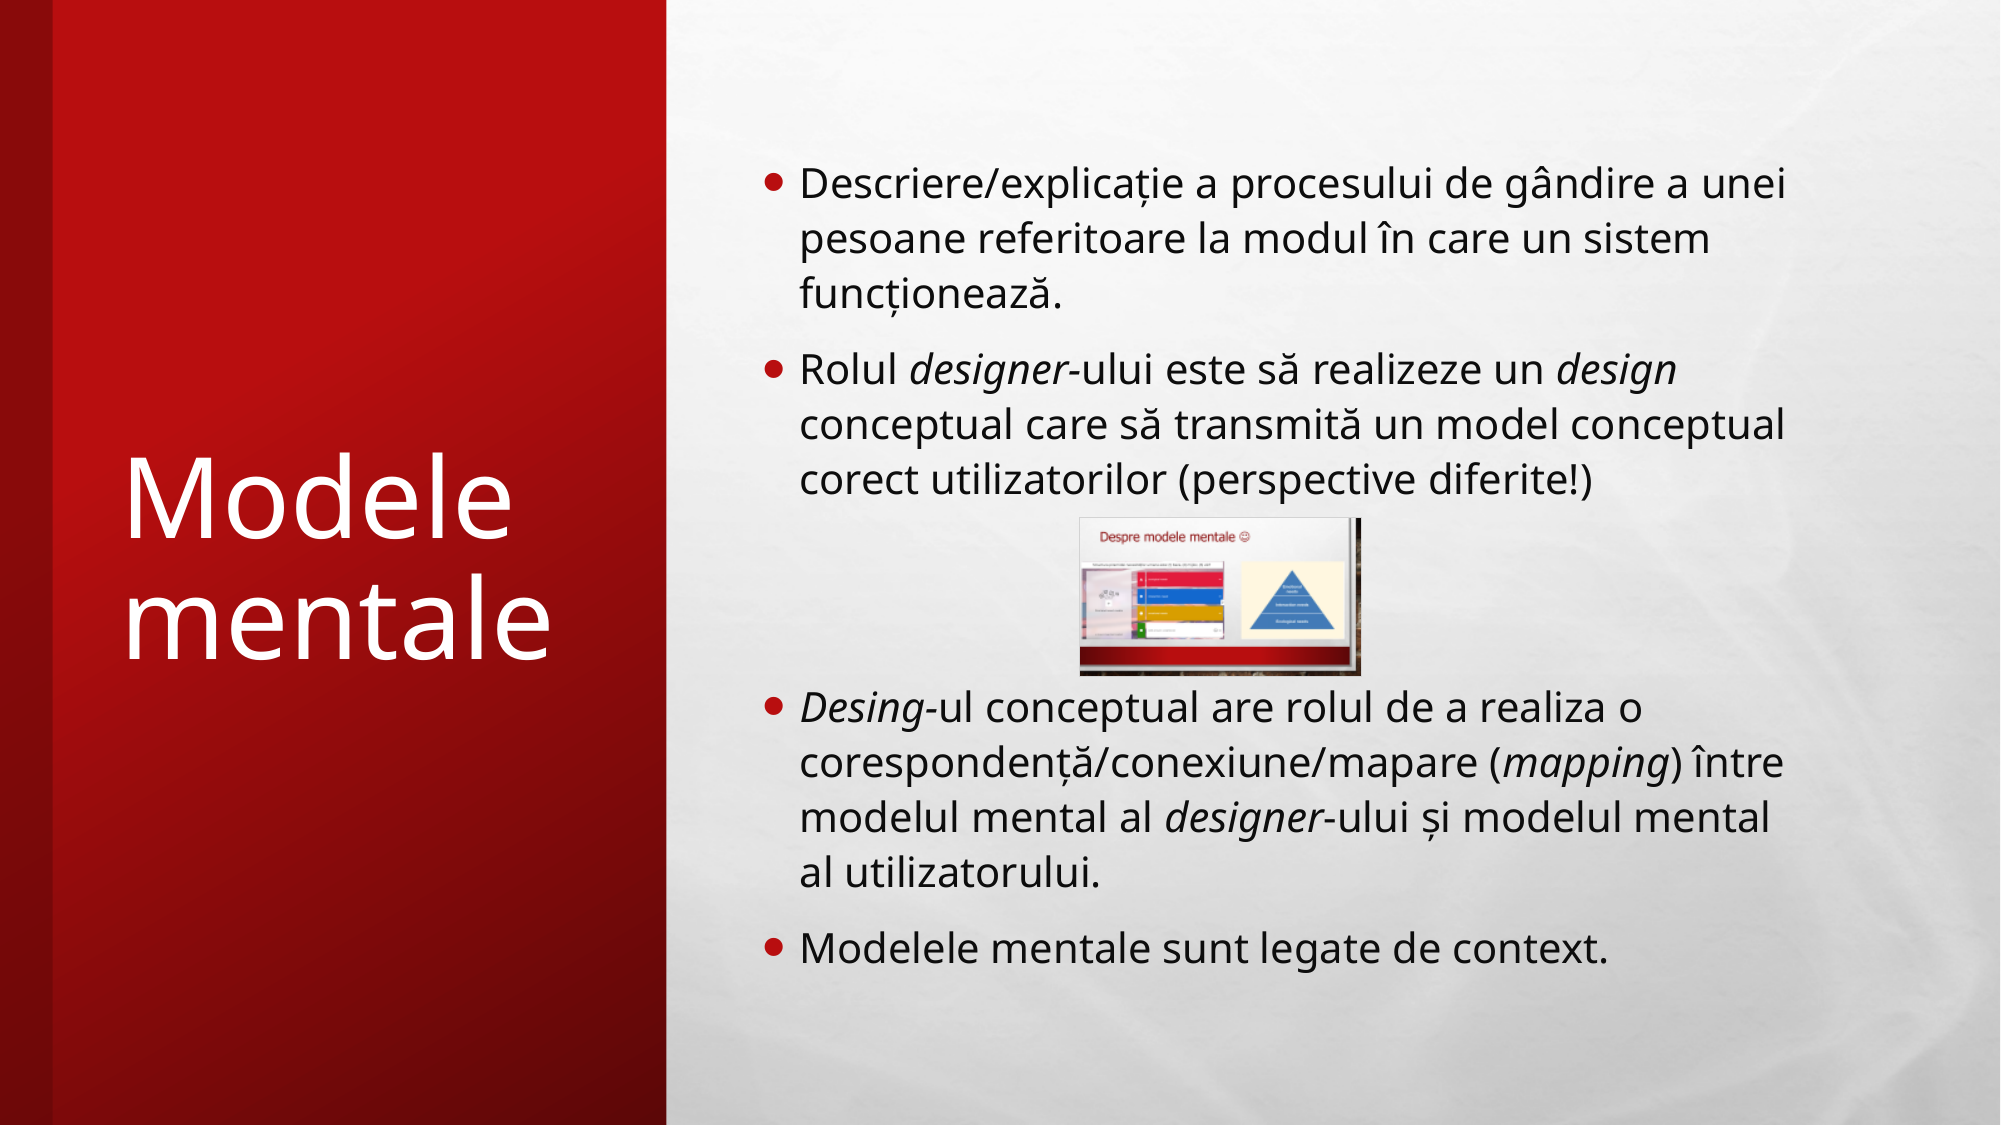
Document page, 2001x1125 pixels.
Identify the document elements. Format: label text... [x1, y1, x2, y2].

text_box [54, 0, 665, 1125]
title Modele mentale [105, 201, 607, 924]
list Descriere/explicație a procesului de gândire a unei pesoane referitoare la modul în care un sistem funcționează. Rolul designer-ului este să realizeze un design conceptual care să transmită un model conceptual corect utilizatorilor (perspective diferite!) Desing-ul conceptual are rolul de a realiza o corespondență/conexiune/mapare (mapping) între modelul mental al designer-ului și modelul mental al utilizatorului. Modelele mentale sunt legate de context. [747, 70, 1818, 1054]
text_box [0, 0, 54, 1125]
text_box [665, 0, 2000, 1125]
picture [1080, 518, 1361, 676]
